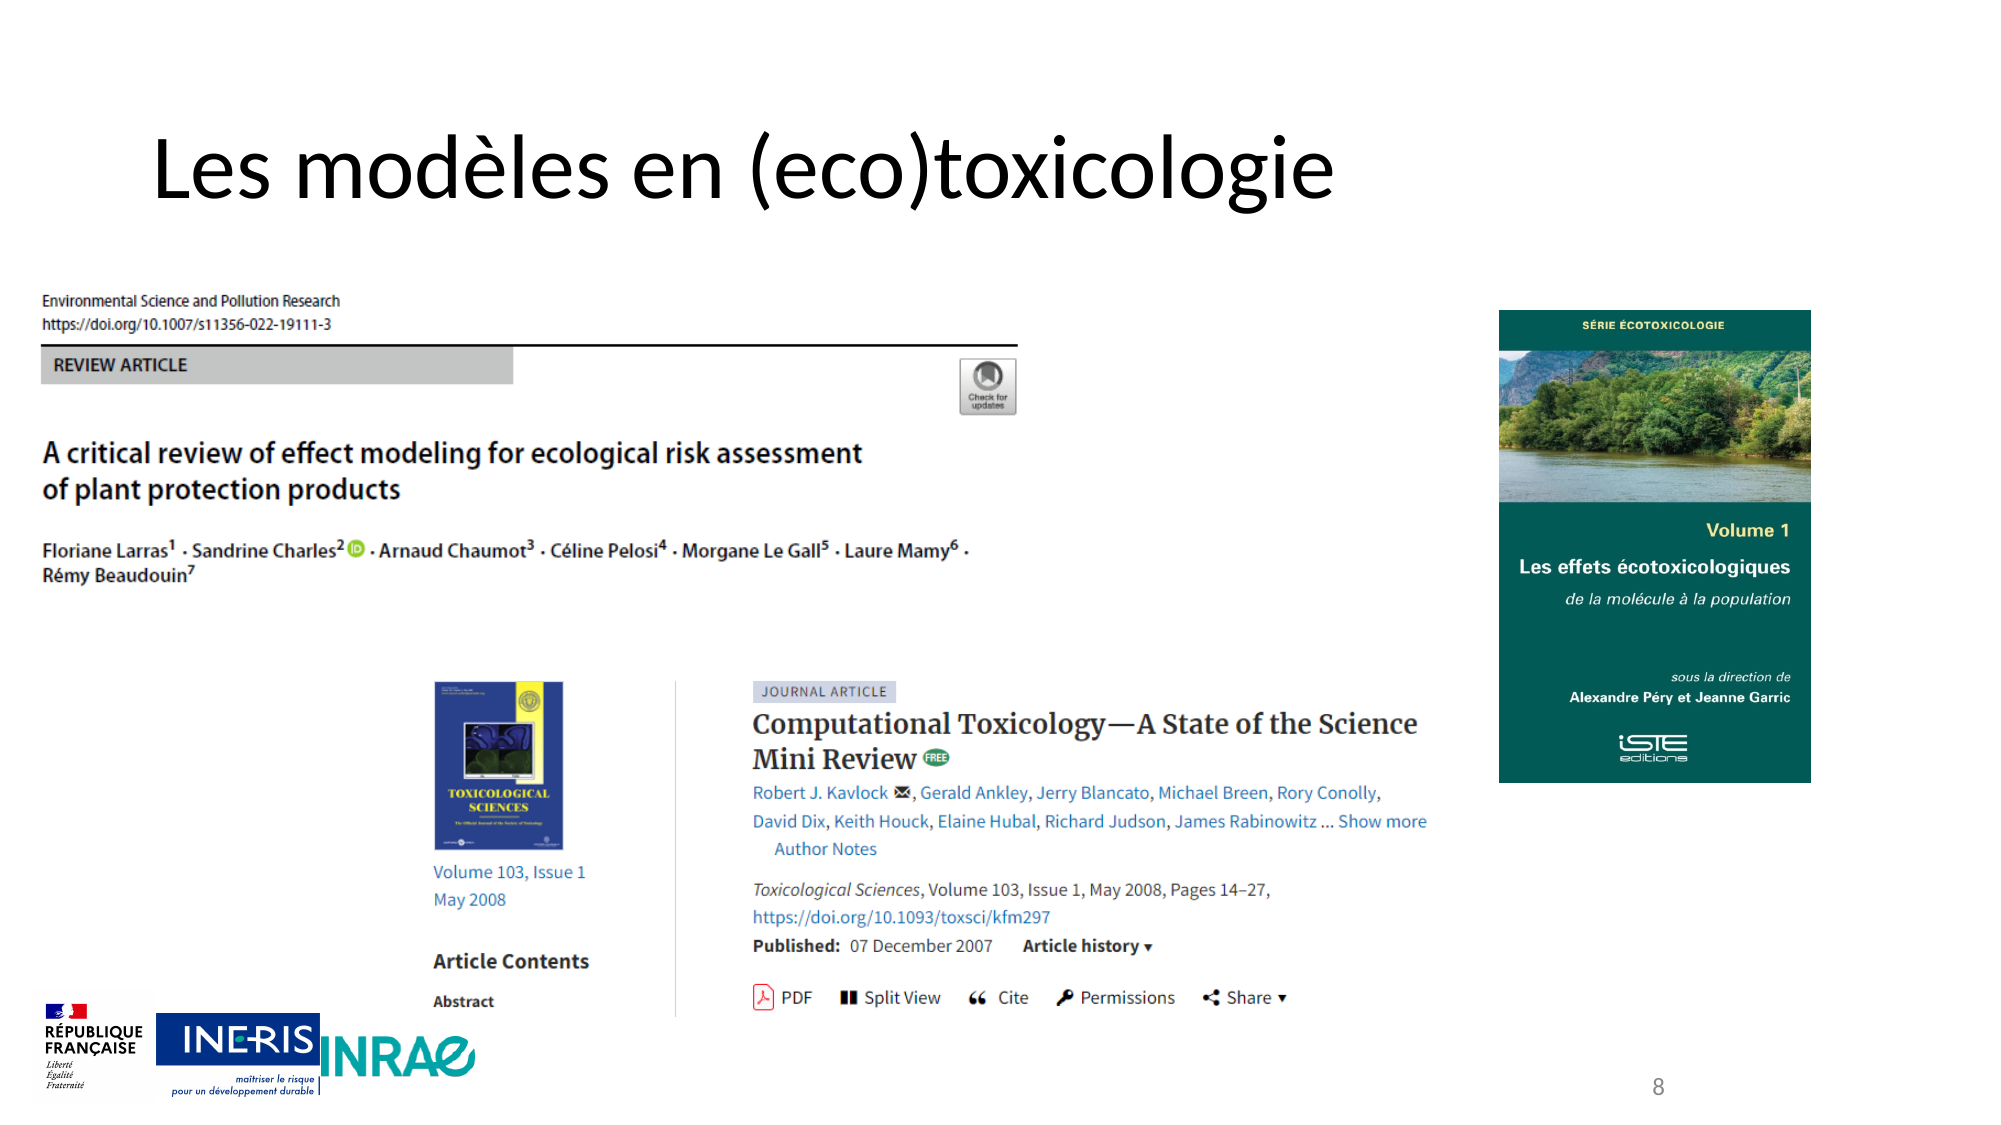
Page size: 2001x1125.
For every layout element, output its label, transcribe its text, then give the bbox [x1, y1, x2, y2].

title Les modèles en (eco)toxicologie [137, 59, 1863, 278]
picture [412, 659, 1454, 1017]
picture [23, 276, 1049, 604]
picture [321, 1035, 475, 1077]
slide_number 8 [1370, 1046, 1666, 1125]
picture [31, 989, 320, 1103]
picture [1499, 310, 1811, 783]
